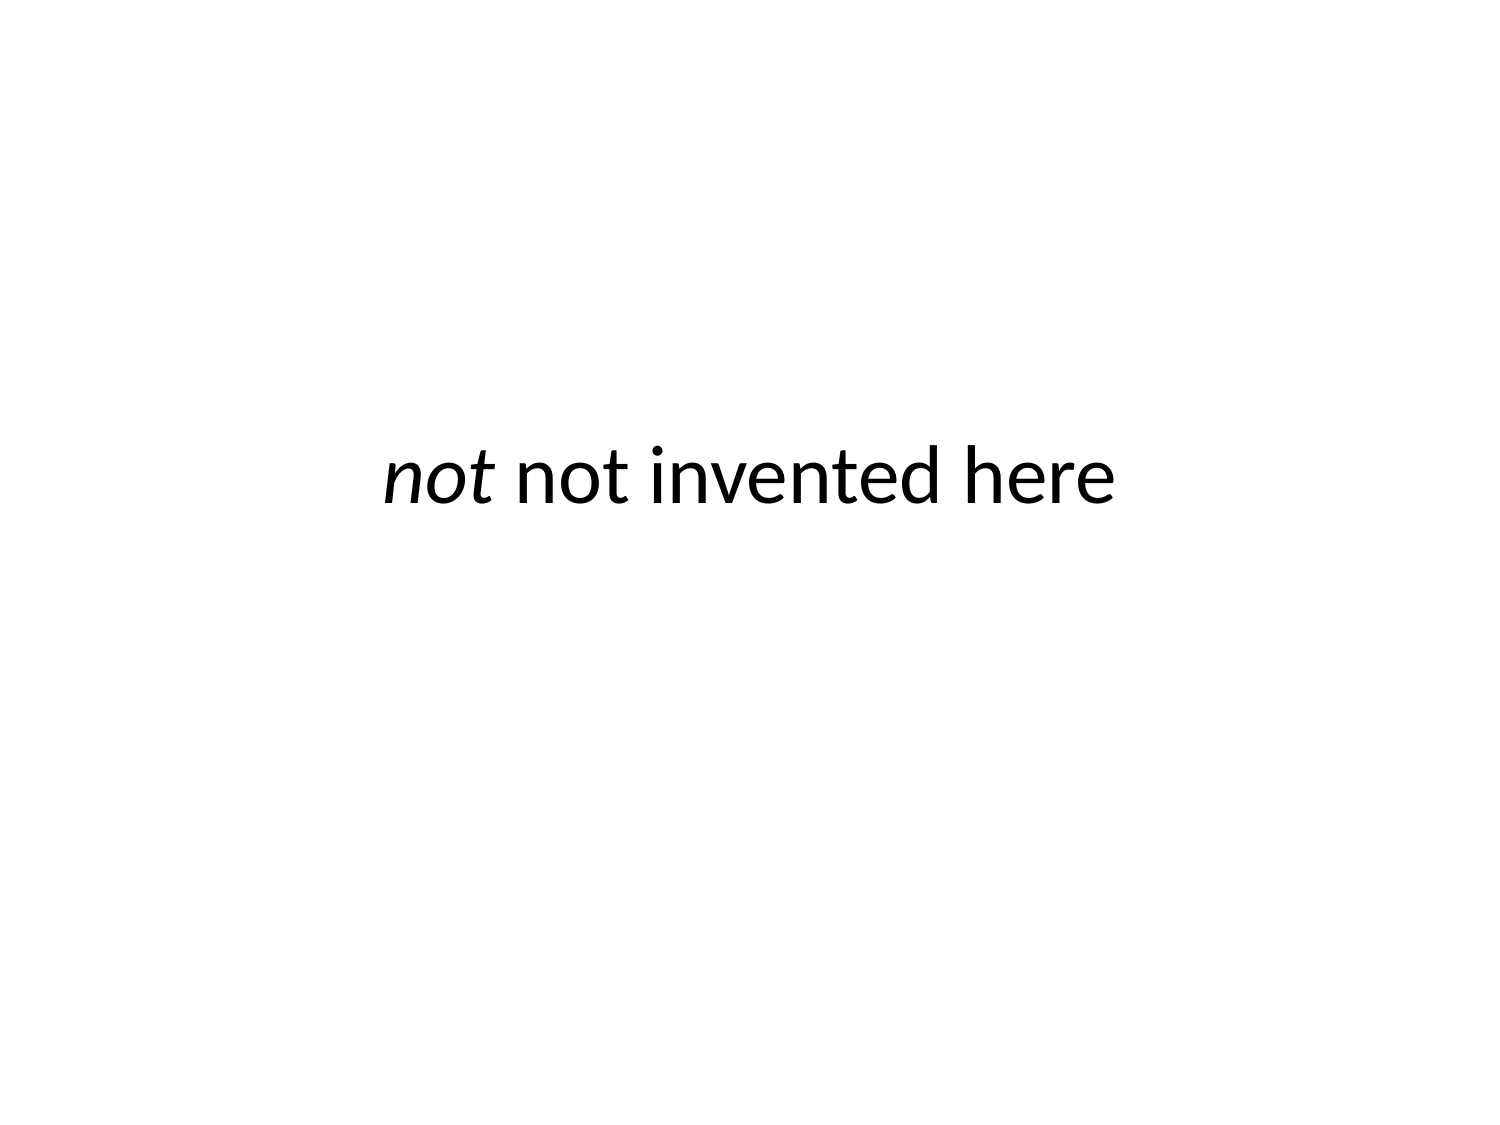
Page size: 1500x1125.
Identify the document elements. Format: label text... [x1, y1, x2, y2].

title not not invented here [112, 349, 1388, 591]
